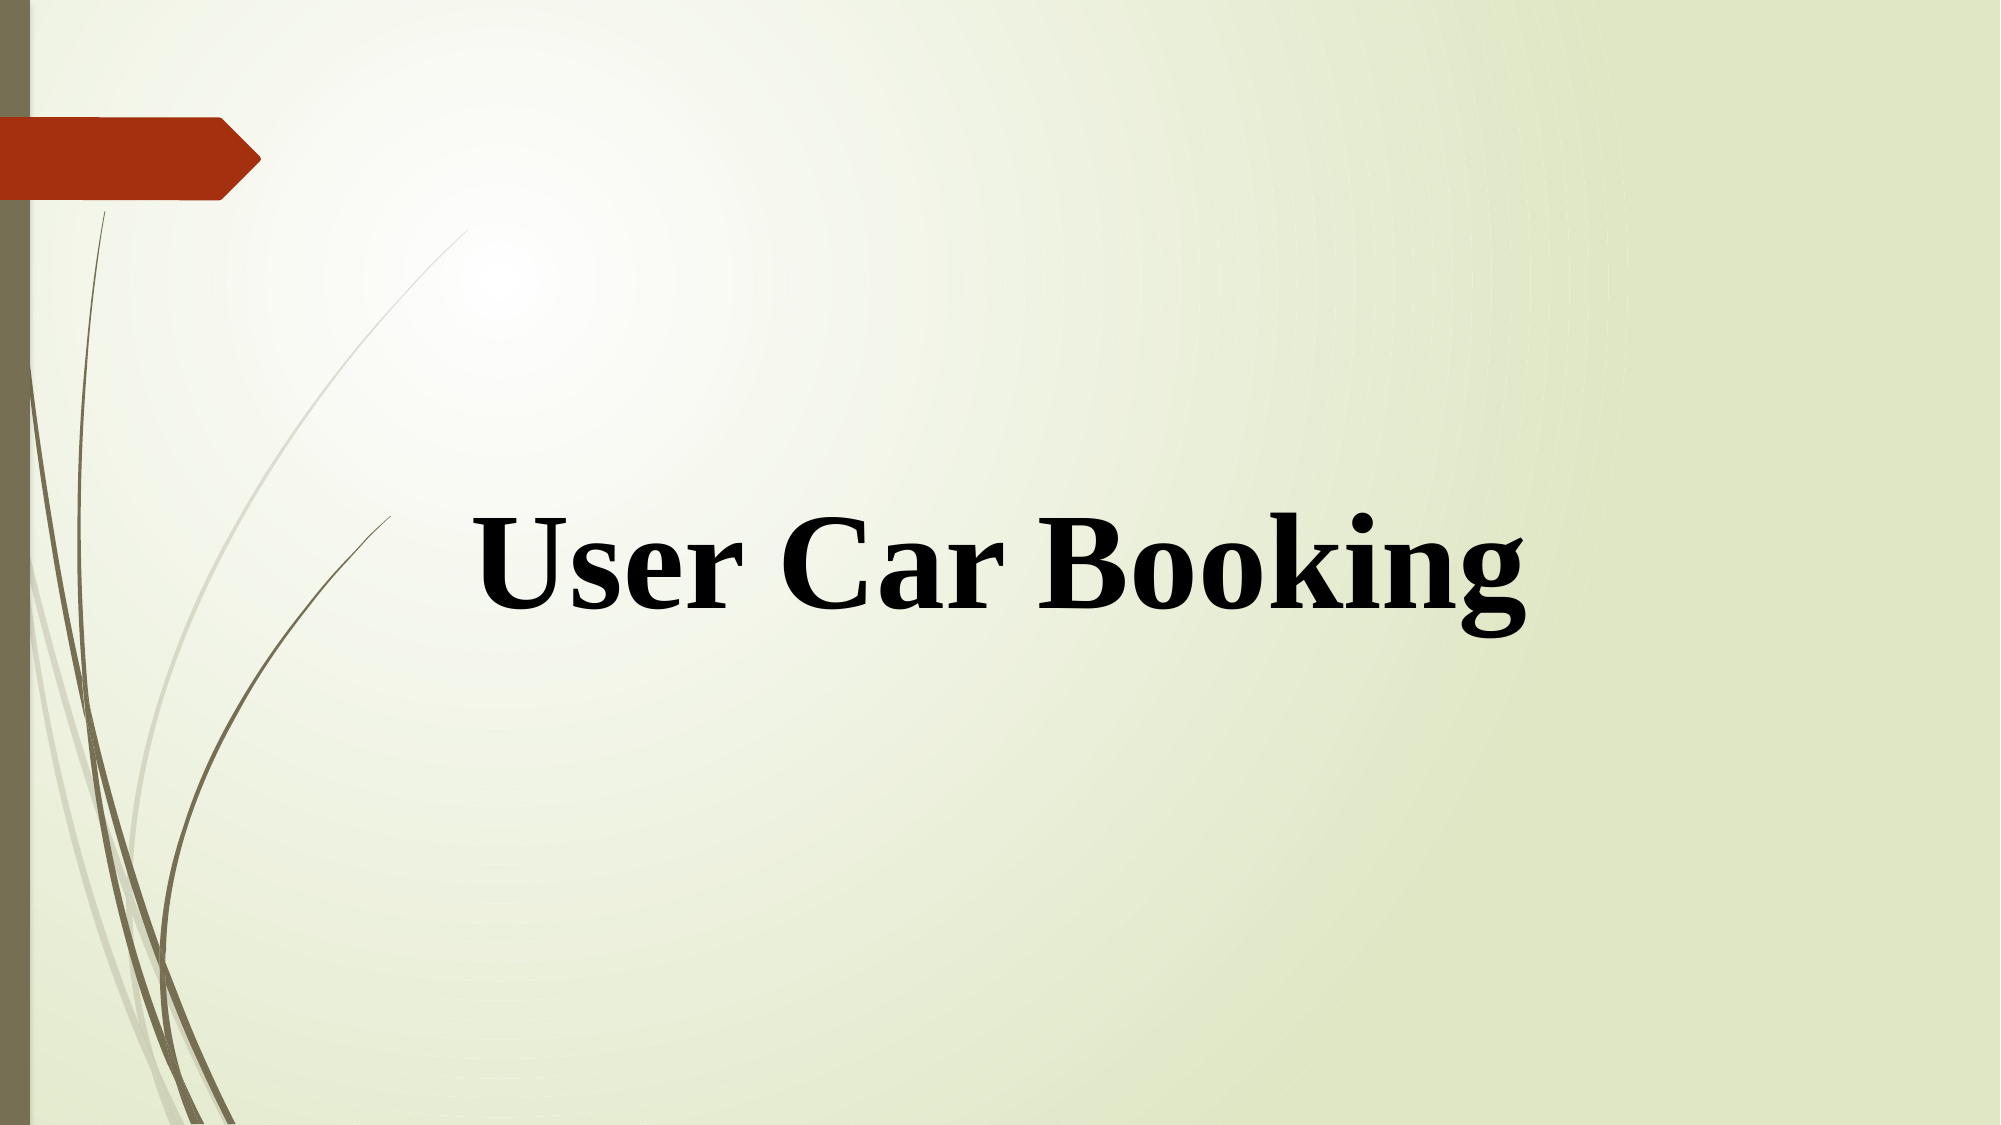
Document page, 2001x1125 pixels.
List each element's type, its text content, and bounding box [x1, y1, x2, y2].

text_box User Car Booking [99, 265, 1900, 843]
